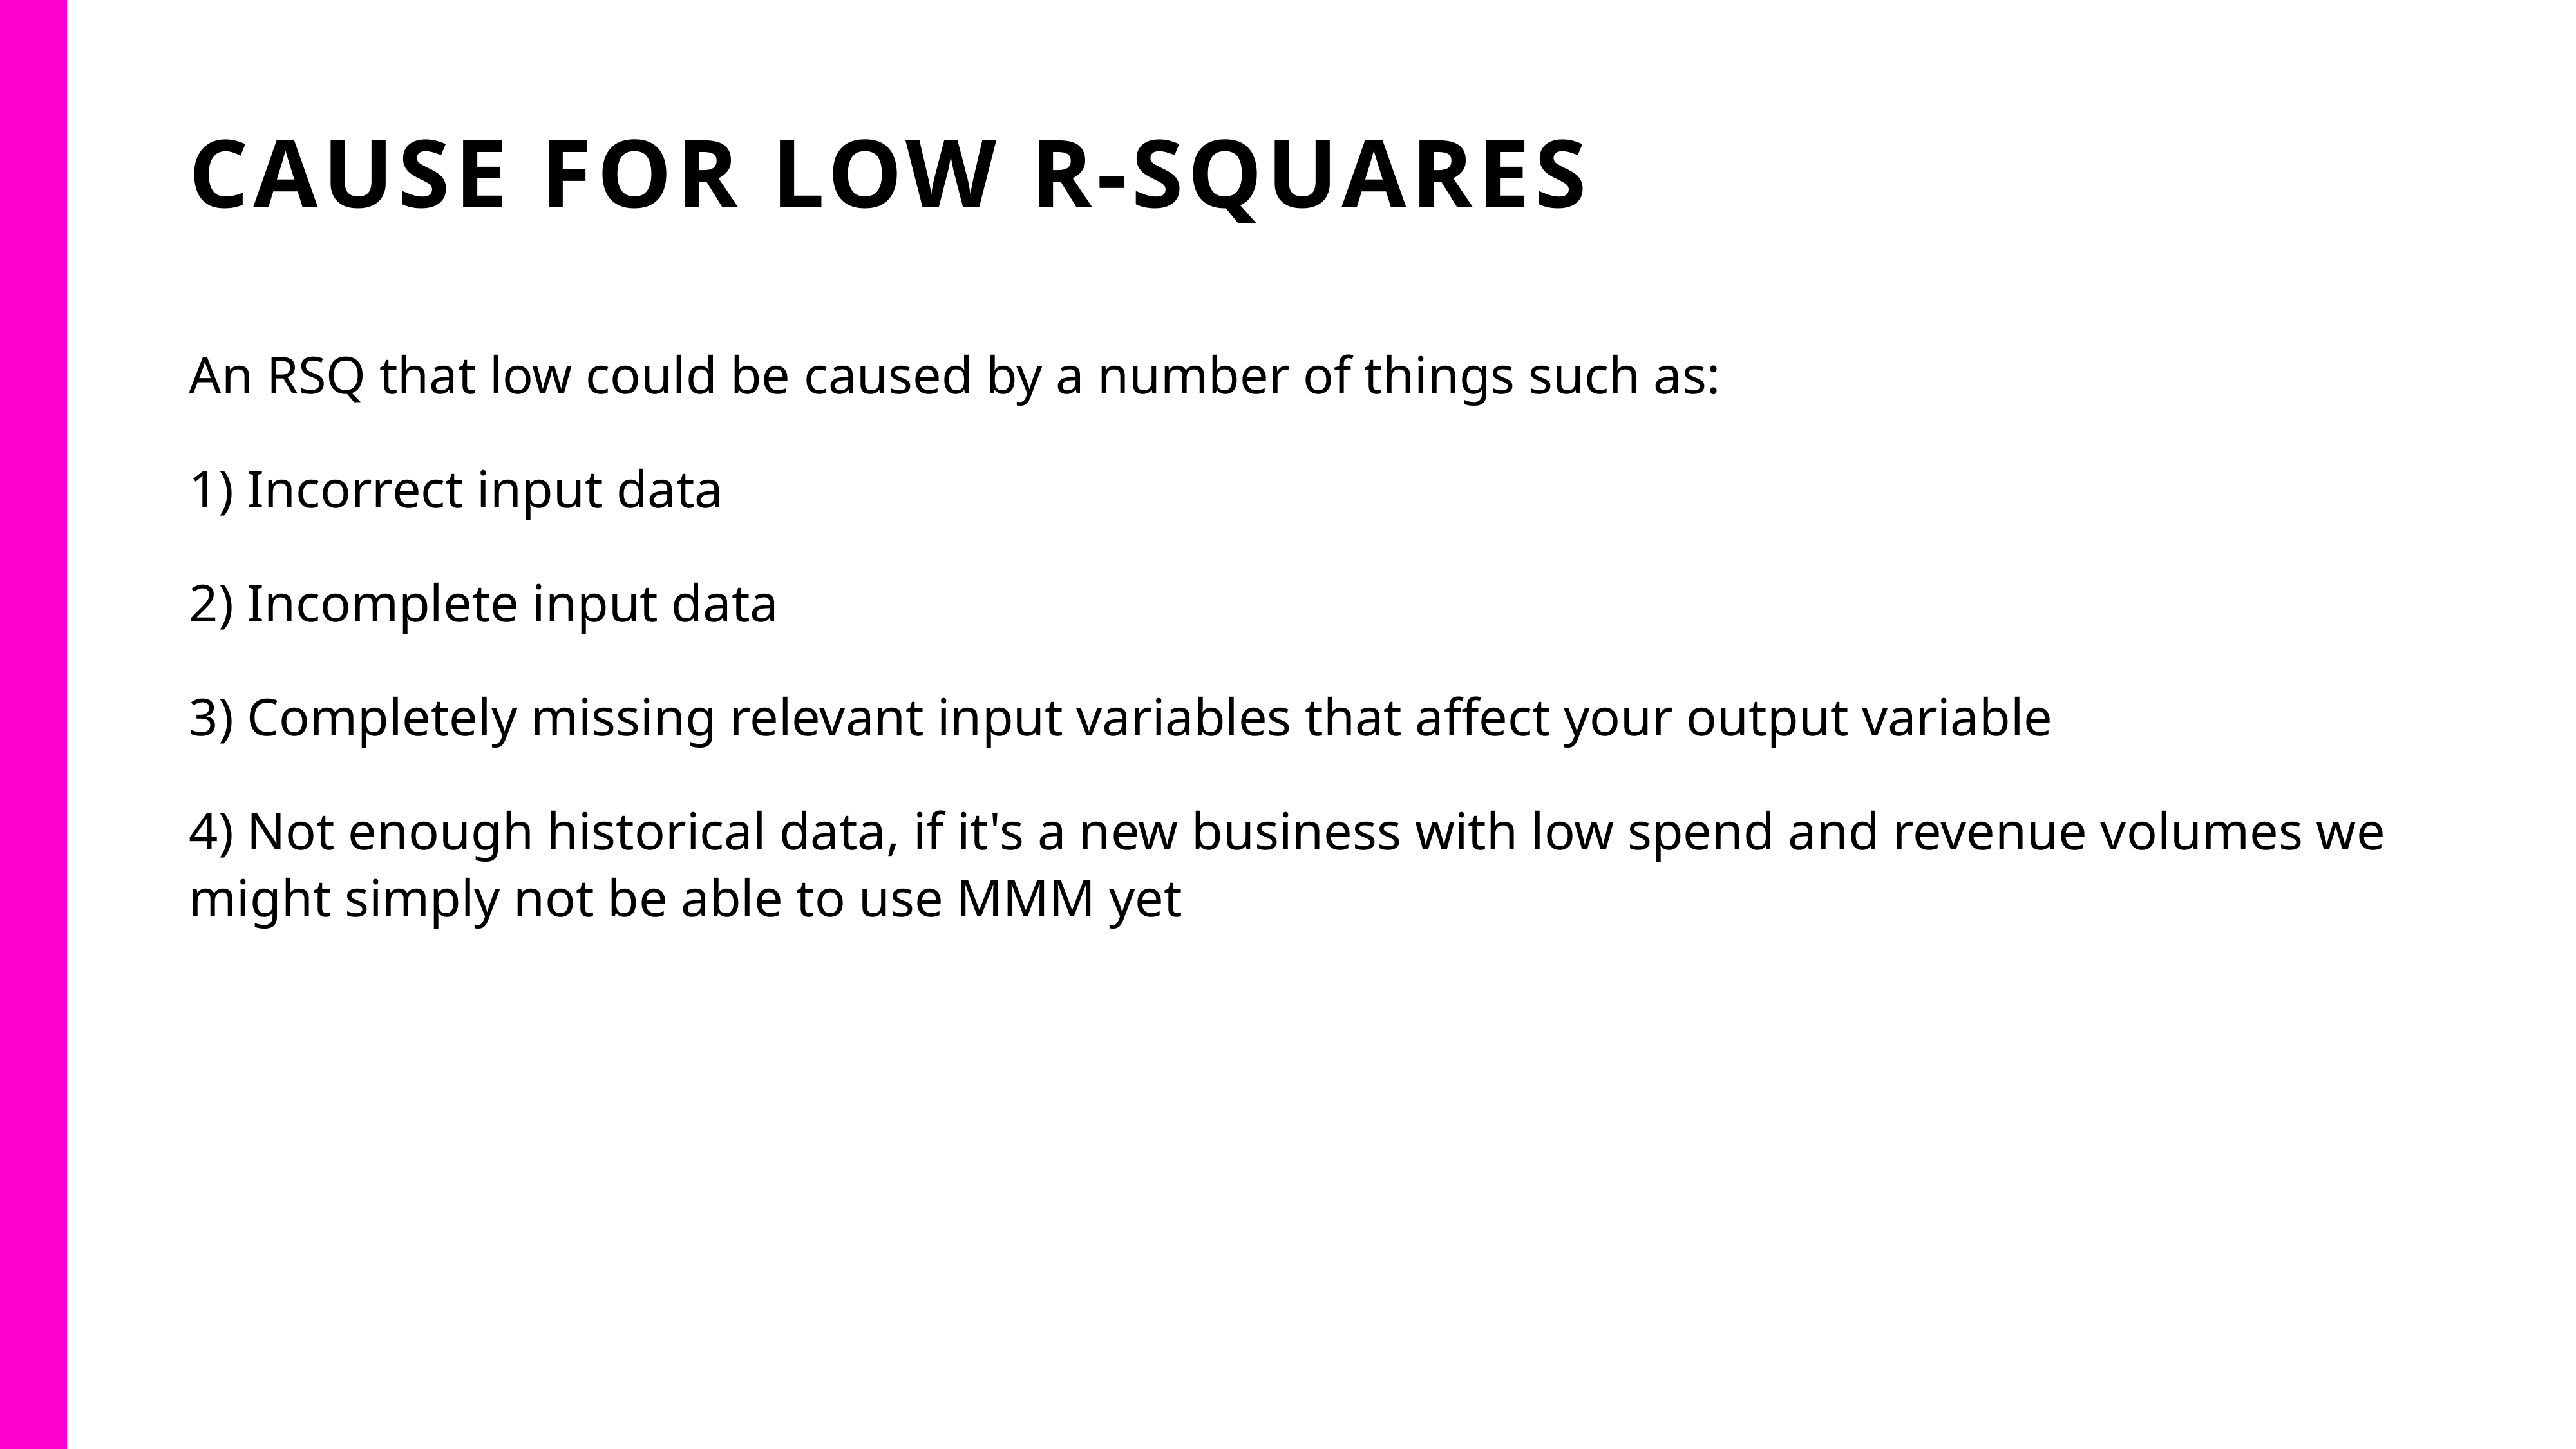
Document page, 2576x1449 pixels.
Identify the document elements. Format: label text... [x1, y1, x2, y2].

title CAUSE FOR LOW R-squares [187, 133, 2496, 350]
list An RSQ that low could be caused by a number of things such as: 1) Incorrect input data 2) Incomplete input data 3) Completely missing relevant input variables that affect your output variable 4) Not enough historical data, if it's a new business with low spend and revenue volumes we might simply not be able to use MMM yet [187, 335, 2389, 1314]
